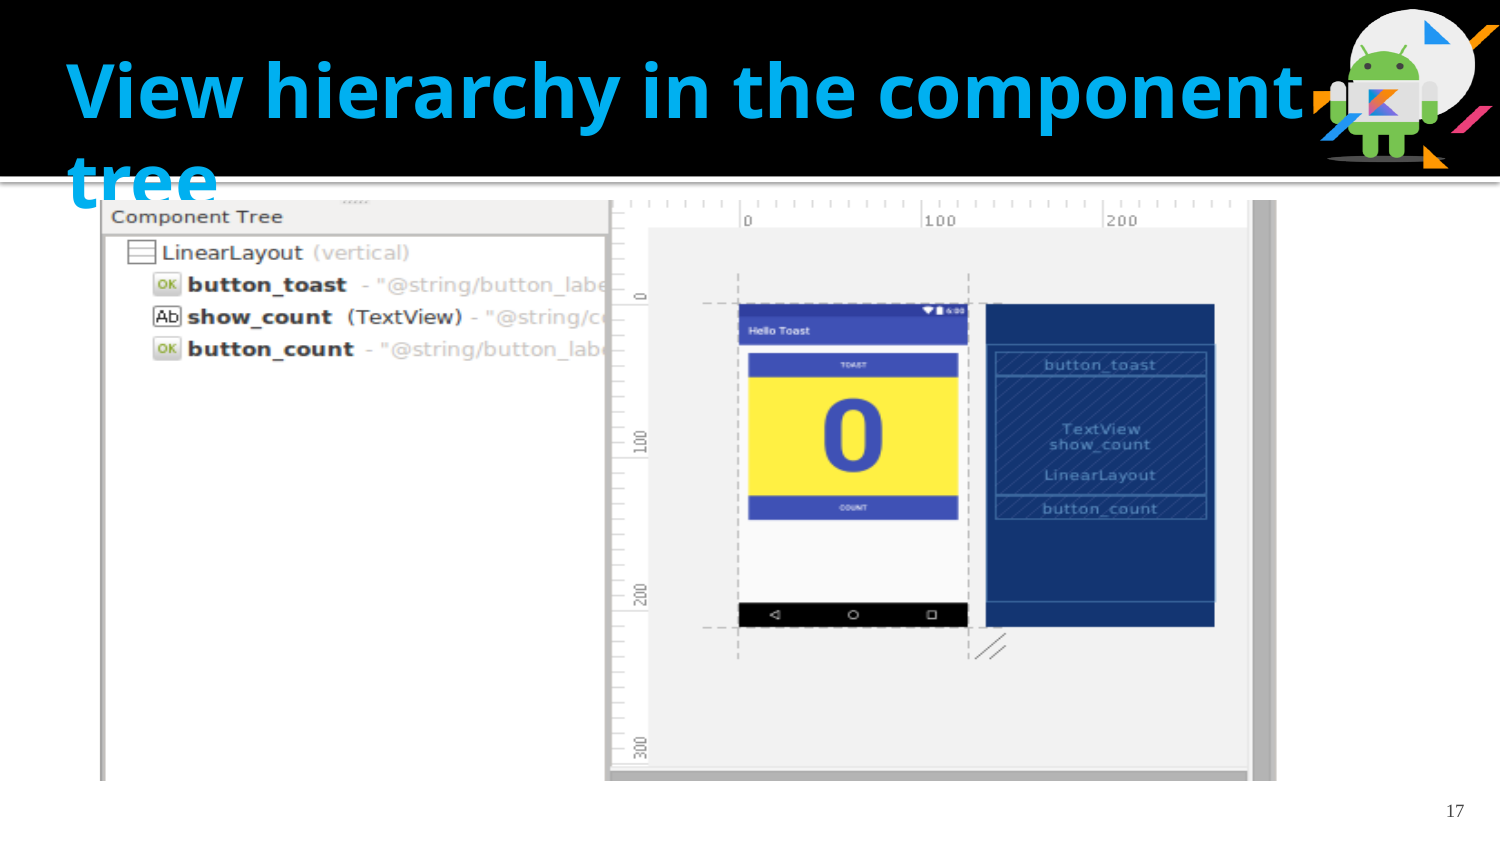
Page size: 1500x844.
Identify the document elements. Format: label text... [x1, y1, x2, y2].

slide_number 17 [1389, 777, 1480, 842]
title View hierarchy in the component tree [51, 28, 1307, 122]
picture [99, 200, 1277, 781]
picture [1313, 9, 1500, 169]
